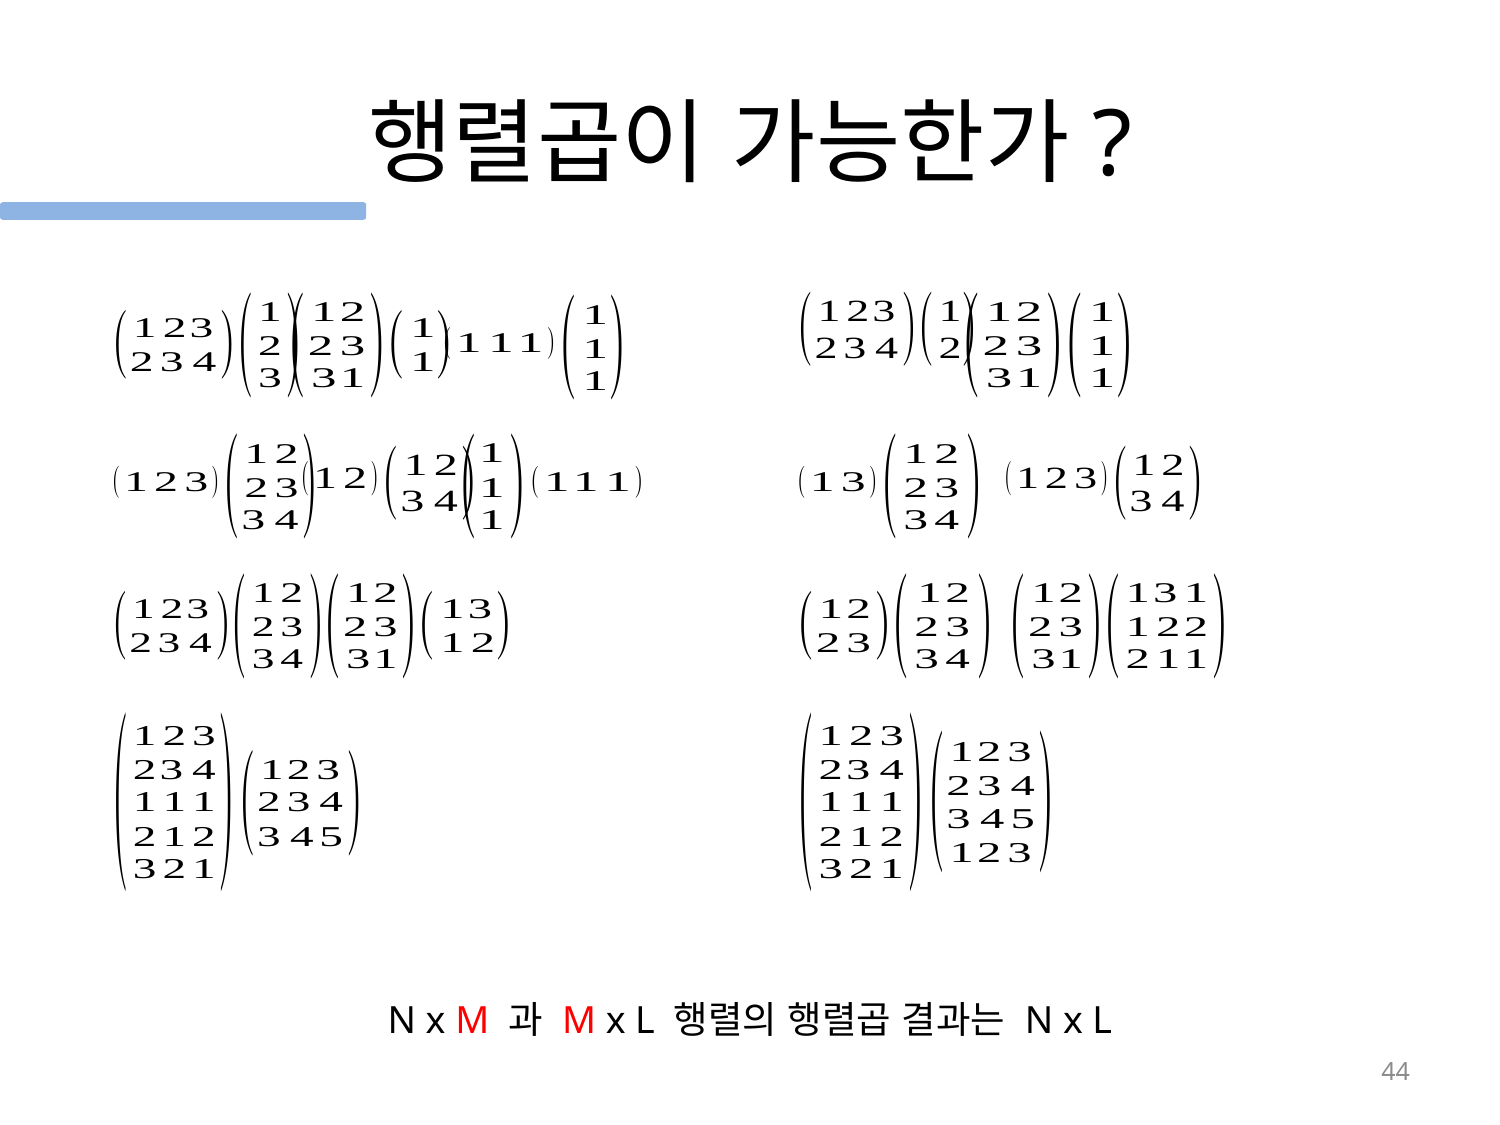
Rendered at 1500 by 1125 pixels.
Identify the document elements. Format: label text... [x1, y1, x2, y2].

text_box N x M 과 M x L 행렬의 행렬곱 결과는 N x L [372, 989, 1128, 1049]
title 행렬곱이 가능한가? [75, 45, 1425, 233]
text_box [0, 200, 369, 222]
slide_number 44 [1074, 1042, 1425, 1103]
